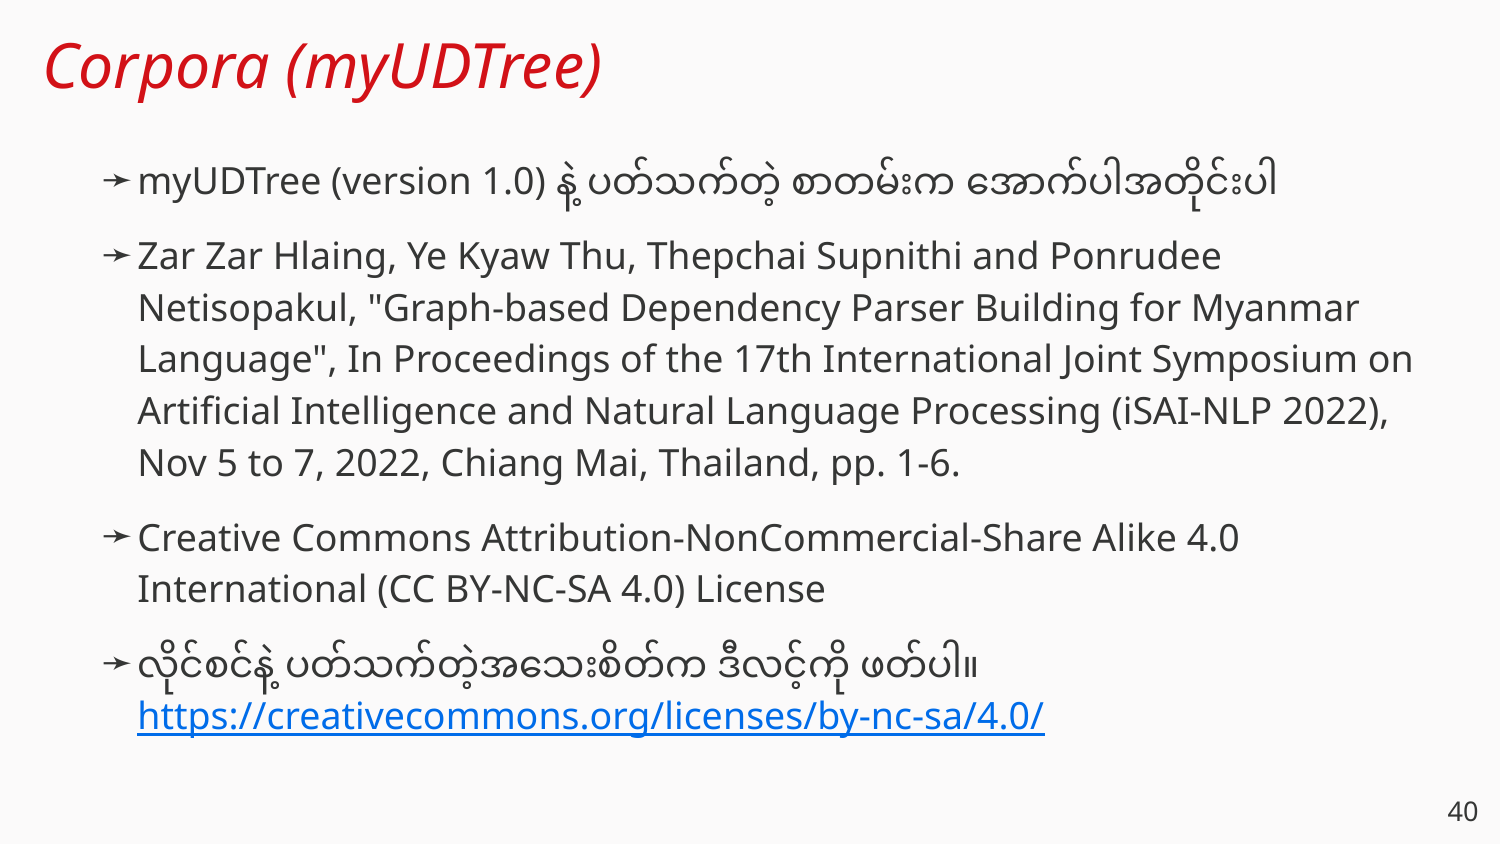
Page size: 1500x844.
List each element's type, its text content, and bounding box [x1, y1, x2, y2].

list myUDTree (version 1.0) နဲ့ ပတ်သက်တဲ့ စာတမ်းက အောက်ပါအတိုင်းပါ Zar Zar Hlaing, Ye Kyaw Thu, Thepchai Supnithi and Ponrudee Netisopakul, "Graph-based Dependency Parser Building for Myanmar Language", In Proceedings of the 17th International Joint Symposium on Artificial Intelligence and Natural Language Processing (iSAI-NLP 2022), Nov 5 to 7, 2022, Chiang Mai, Thailand, pp. 1-6. Creative Commons Attribution-NonCommercial-Share Alike 4.0 International (CC BY-NC-SA 4.0) License လိုင်စင်နဲ့ ပတ်သက်တဲ့အသေးစိတ်က ဒီလင့်ကို ဖတ်ပါ။ https://creativecommons.org/licenses/by-nc-sa/4.0/ [85, 135, 1437, 793]
slide_number ‹#› [1403, 779, 1494, 844]
title Corpora (myUDTree) [41, 34, 986, 176]
